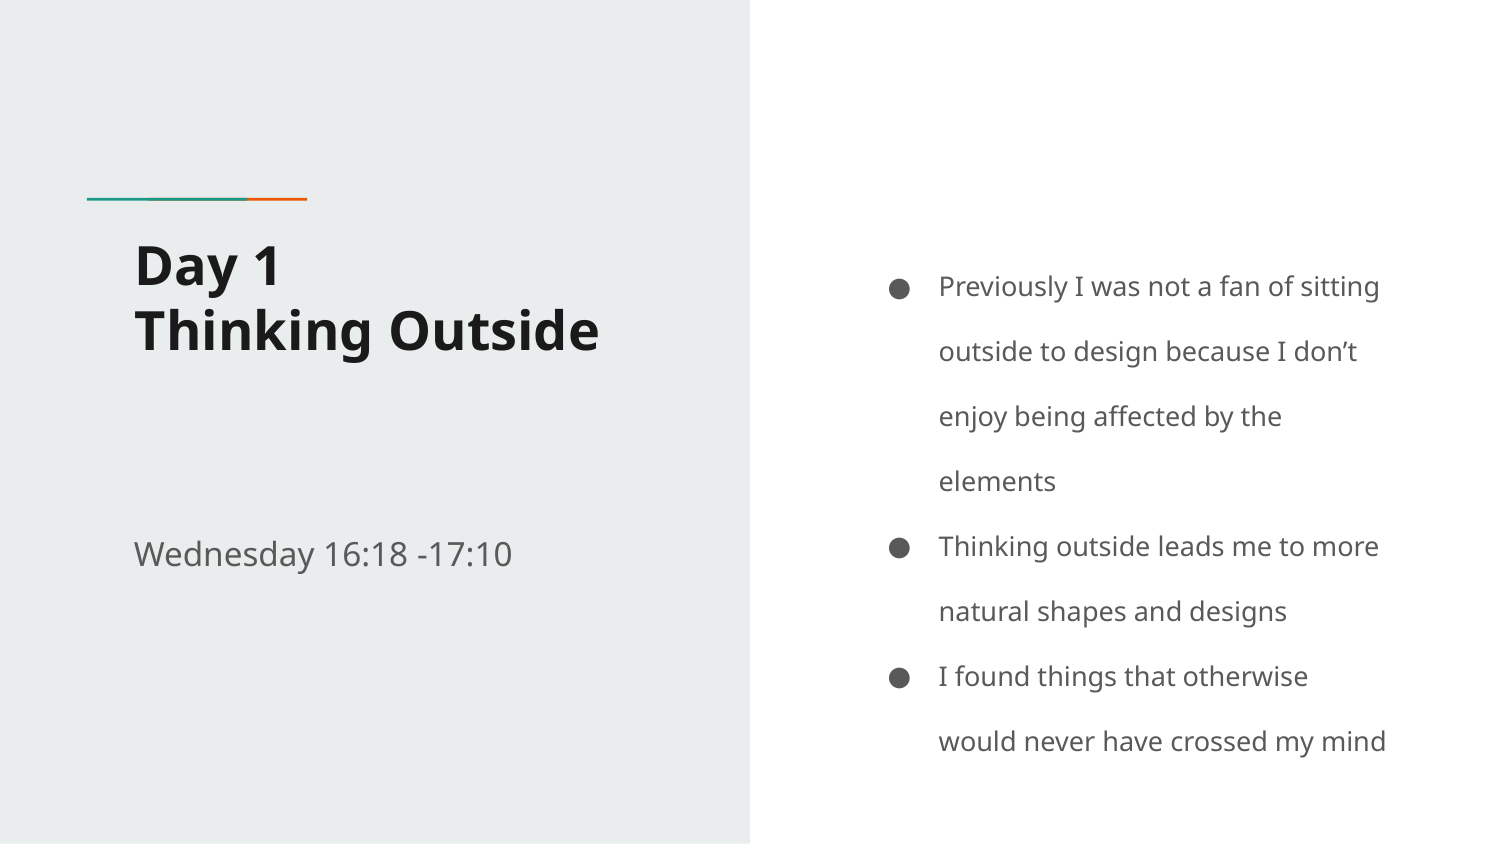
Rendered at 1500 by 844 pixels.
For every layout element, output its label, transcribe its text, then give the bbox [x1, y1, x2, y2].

title Day 1 Thinking Outside [119, 216, 662, 494]
list Previously I was not a fan of sitting outside to design because I don’t enjoy being affected by the elements Thinking outside leads me to more natural shapes and designs I found things that otherwise would never have crossed my mind [848, 221, 1403, 719]
subtitle Wednesday 16:18 -17:10 [118, 518, 661, 644]
